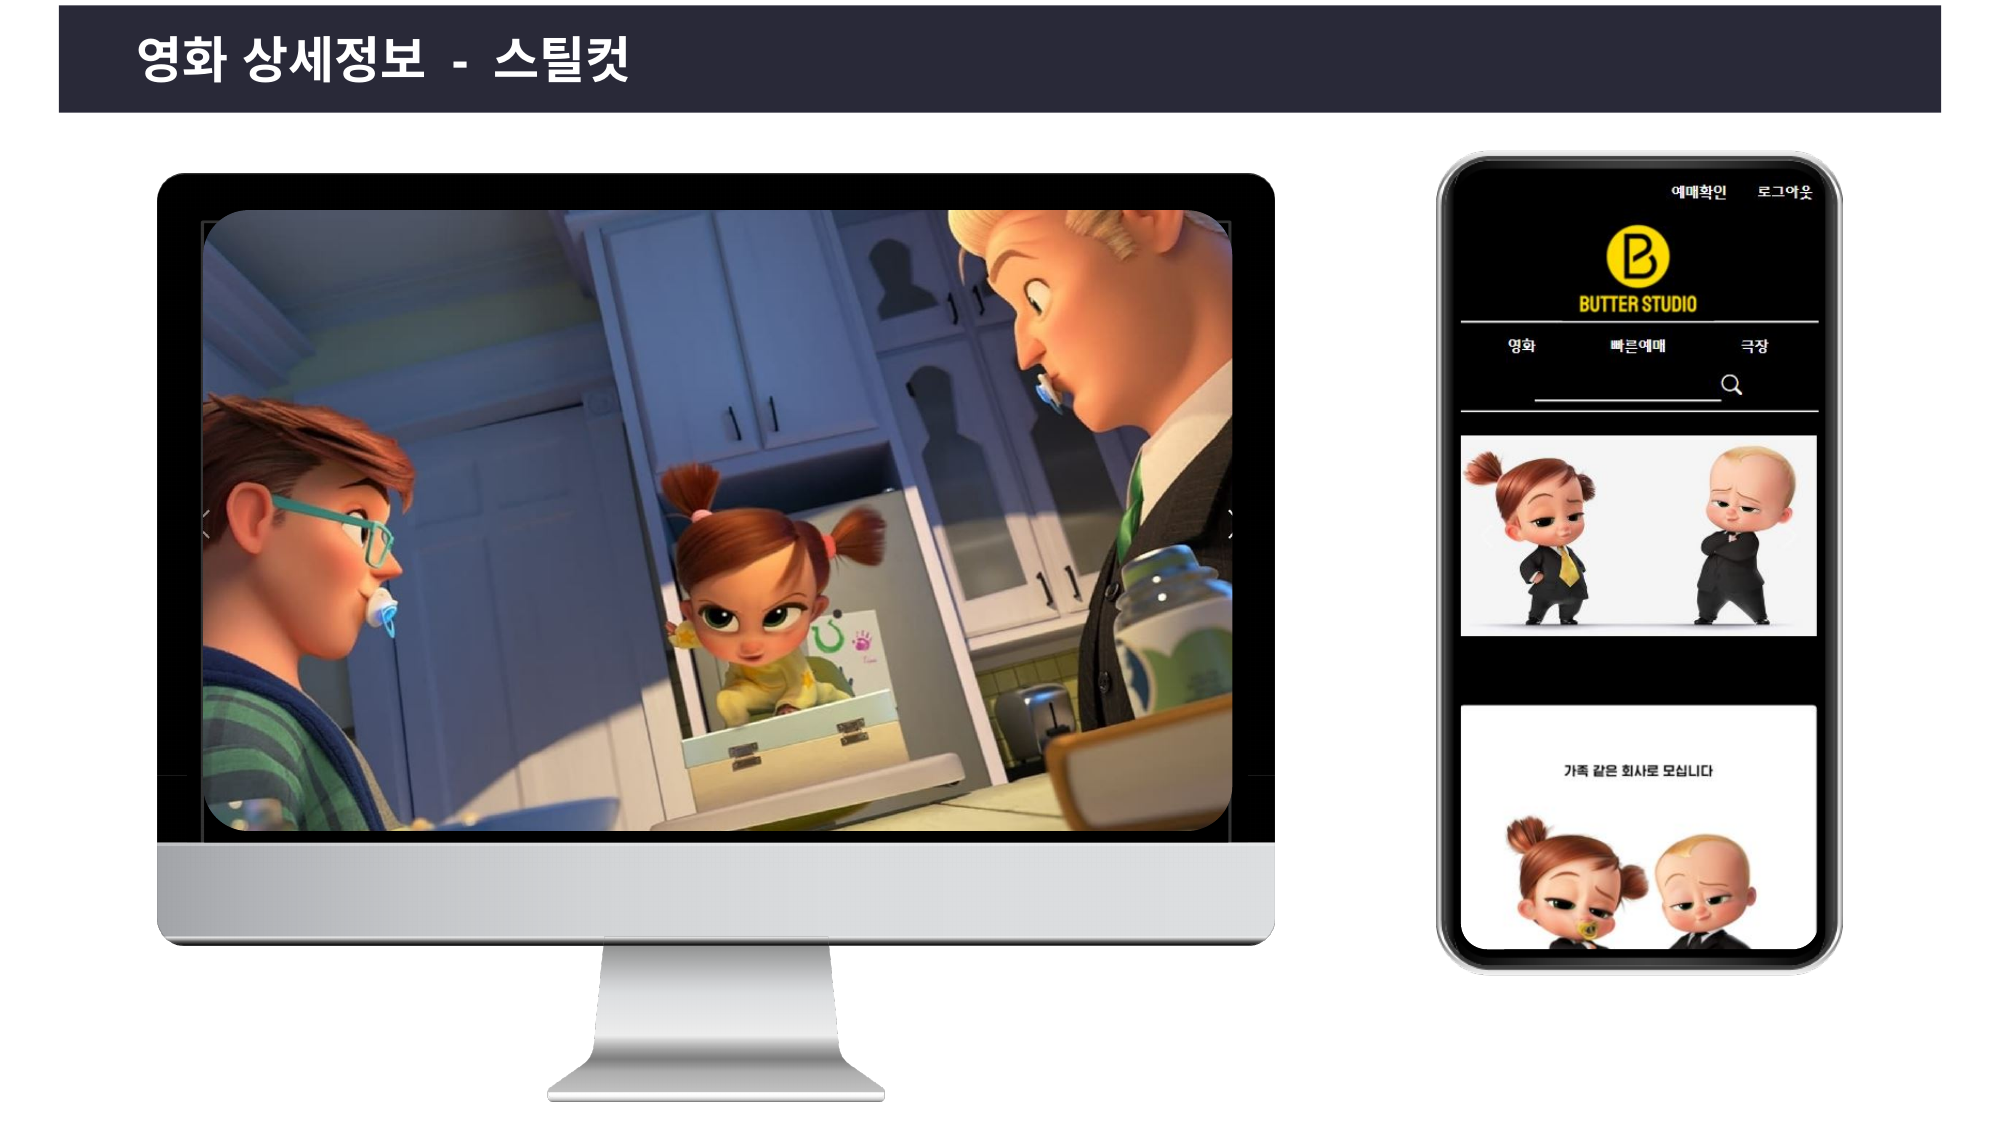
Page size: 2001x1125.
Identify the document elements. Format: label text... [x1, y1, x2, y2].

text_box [157, 173, 1275, 1102]
text_box 영화 상세정보 - 스틸컷 [121, 21, 956, 96]
picture [1460, 175, 1819, 950]
picture [203, 210, 1233, 831]
text_box [58, 5, 1942, 113]
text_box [1436, 149, 1843, 977]
